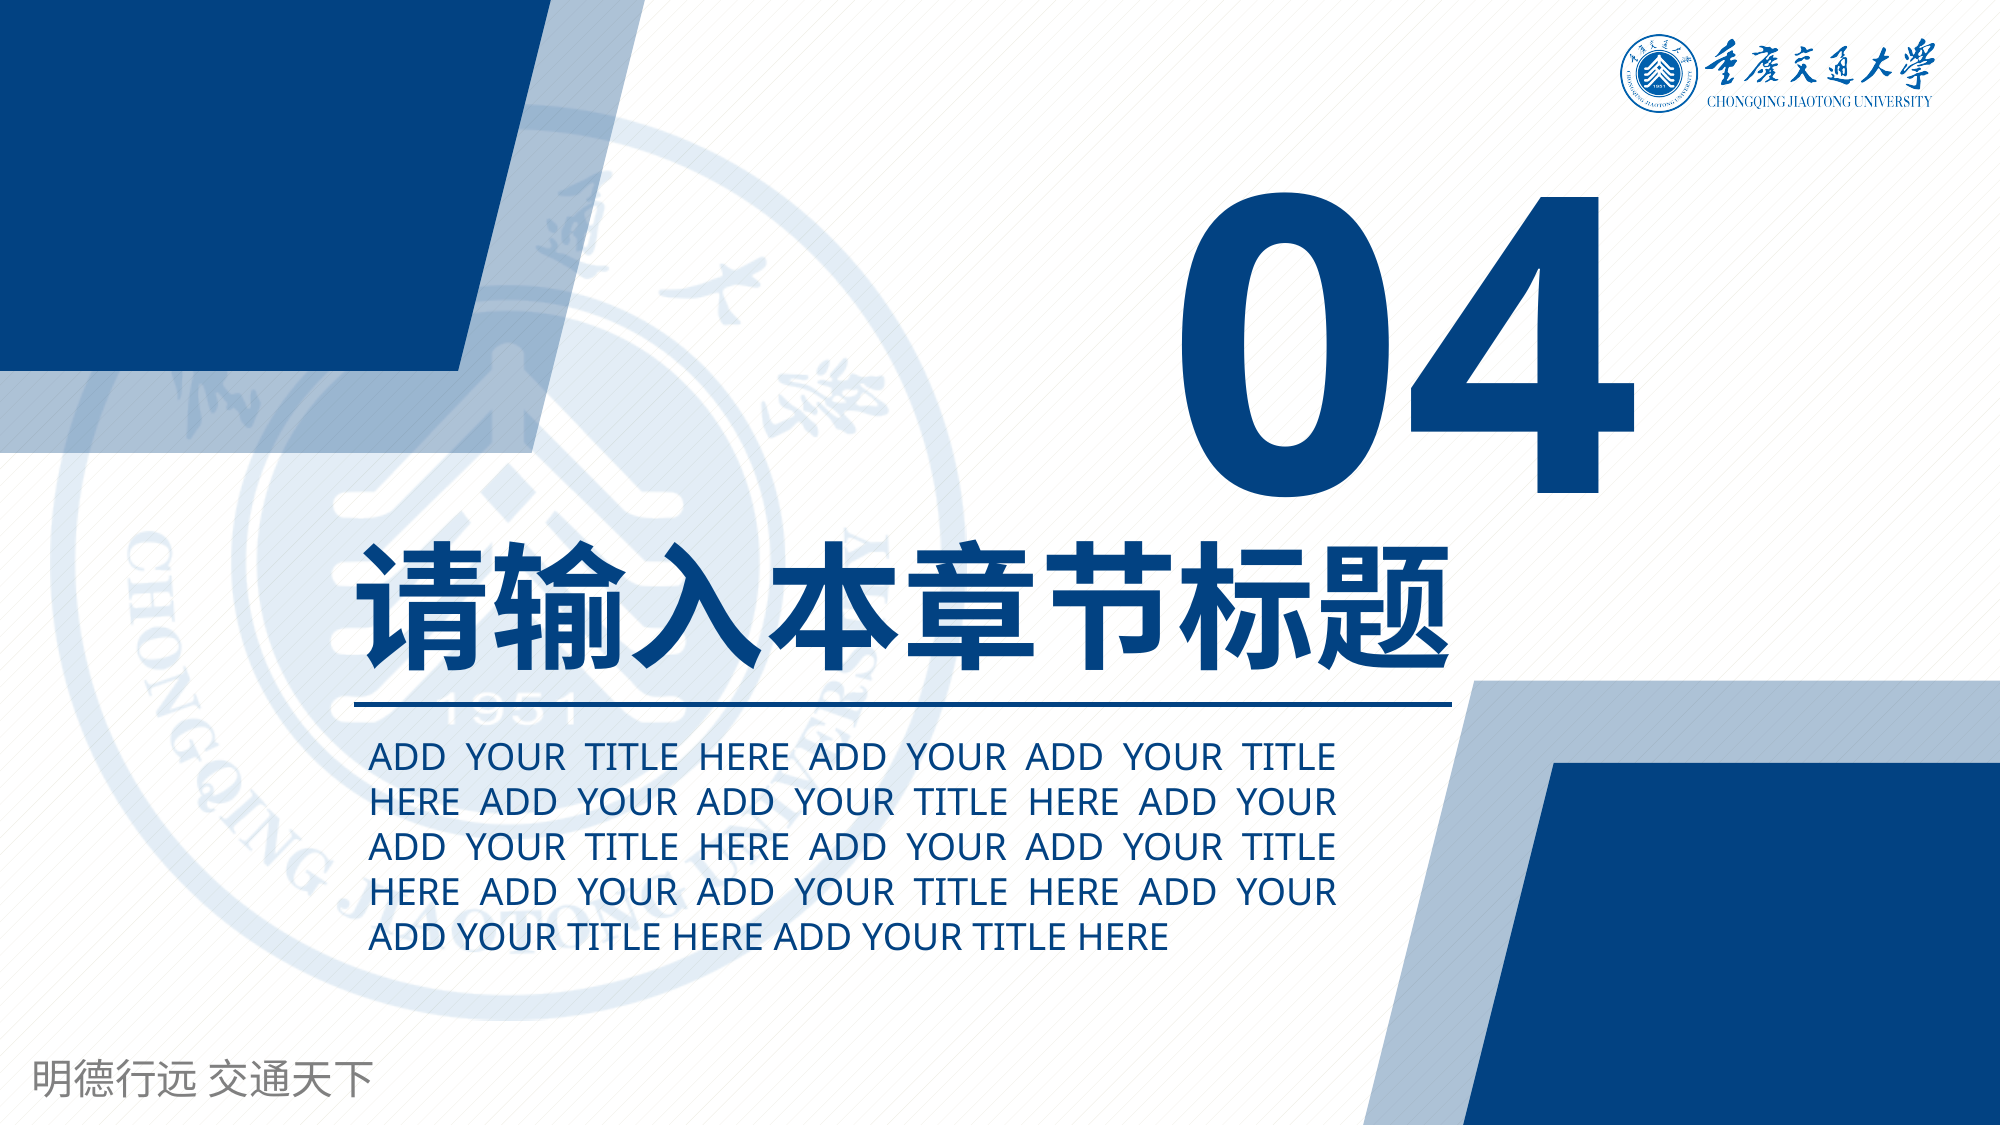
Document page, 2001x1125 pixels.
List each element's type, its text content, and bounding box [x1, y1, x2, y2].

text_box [1283, 680, 2000, 1125]
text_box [0, 0, 729, 454]
text_box 04 [1055, 127, 1754, 393]
text_box 请输入本章节标题 [972, 532, 1502, 641]
picture [50, 104, 967, 1021]
picture [1620, 34, 1935, 113]
text_box ADD YOUR TITLE HERE ADD YOUR ADD YOUR TITLE HERE ADD YOUR ADD YOUR TITLE HERE ADD YOUR ADD YOUR TITLE HERE ADD YOUR ADD YOUR TITLE HERE ADD YOUR ADD YOUR TITLE HERE ADD YOUR ADD YOUR TITLE HERE ADD YOUR TITLE HERE [972, 725, 1278, 966]
